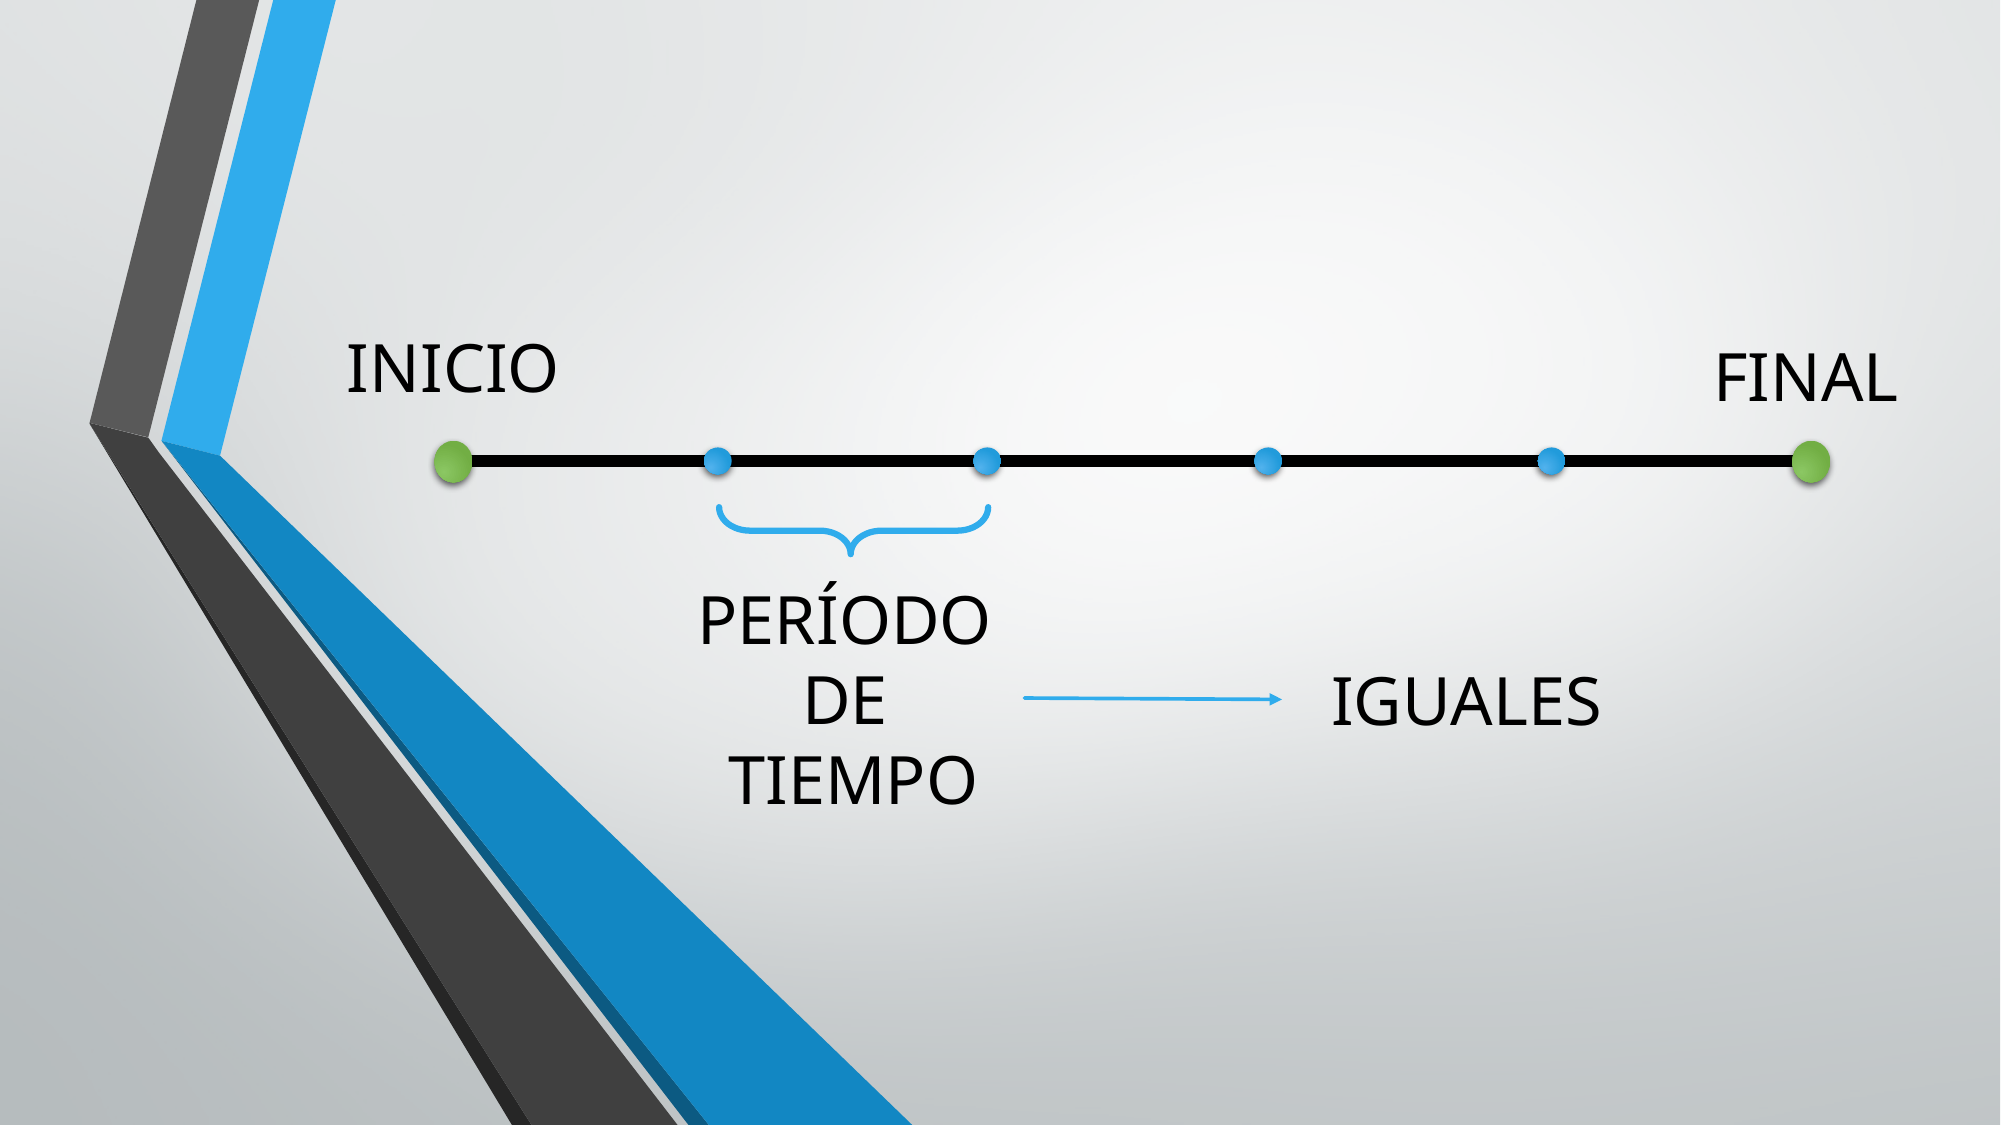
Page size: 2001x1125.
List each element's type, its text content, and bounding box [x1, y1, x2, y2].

text_box [704, 462, 732, 475]
text_box [1538, 462, 1566, 475]
text_box [973, 462, 1002, 475]
text_box [717, 505, 990, 557]
text_box [434, 440, 473, 483]
text_box PERÍODO DE TIEMPO [682, 570, 1025, 826]
text_box [1254, 462, 1282, 475]
text_box [1538, 447, 1566, 460]
text_box FINAL [1698, 327, 1914, 423]
text_box [973, 447, 1002, 460]
text_box IGUALES [1316, 651, 1617, 747]
text_box [1254, 447, 1283, 460]
text_box [704, 447, 732, 460]
text_box [1792, 440, 1831, 483]
text_box INICIO [332, 318, 576, 414]
